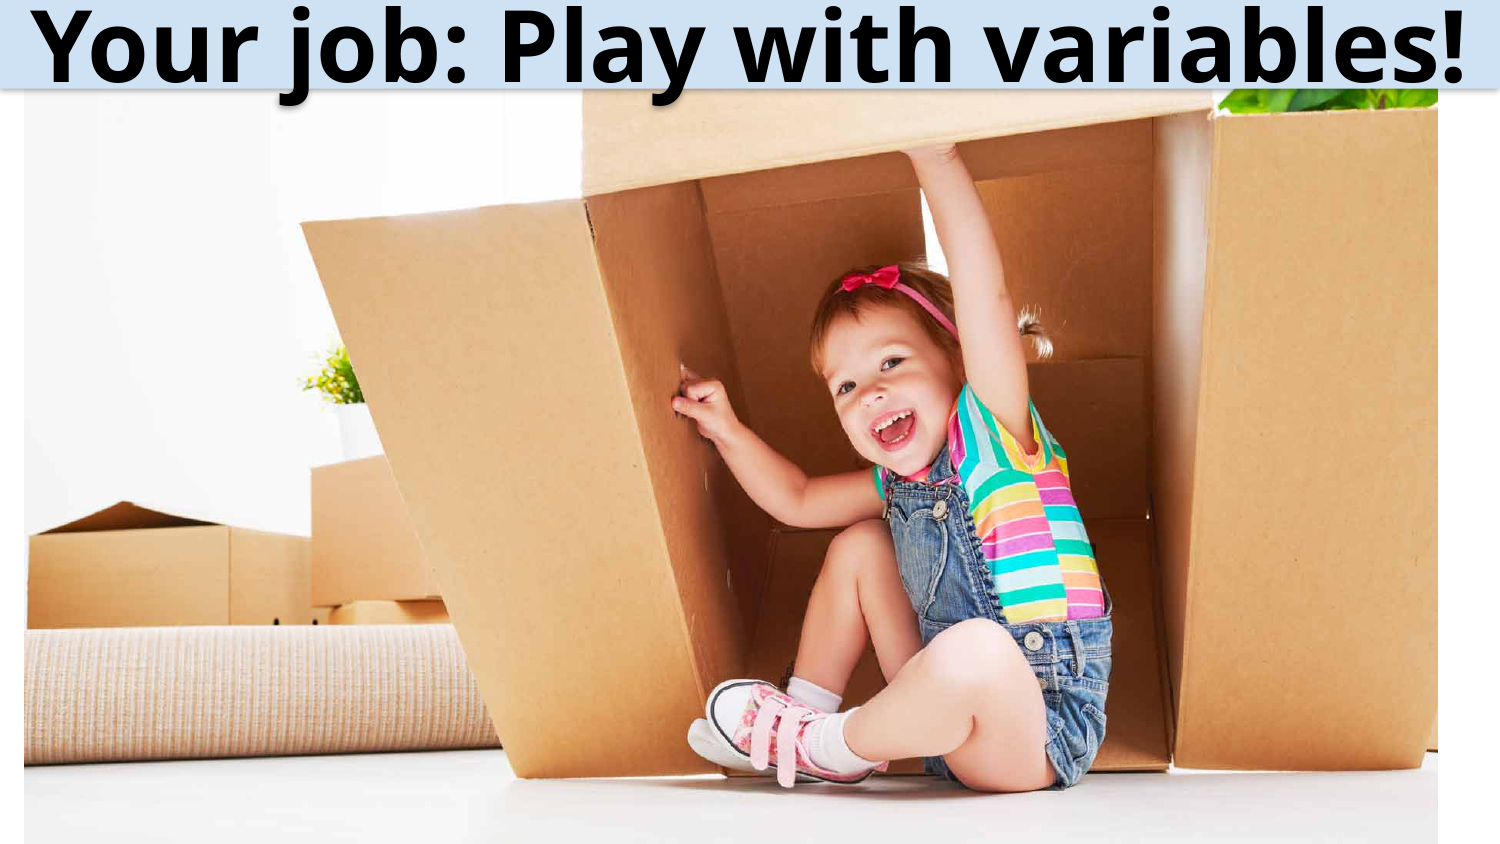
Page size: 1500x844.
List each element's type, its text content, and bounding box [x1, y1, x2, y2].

text_box Your job: Play with variables! [0, 0, 1500, 89]
picture [24, 49, 1438, 844]
